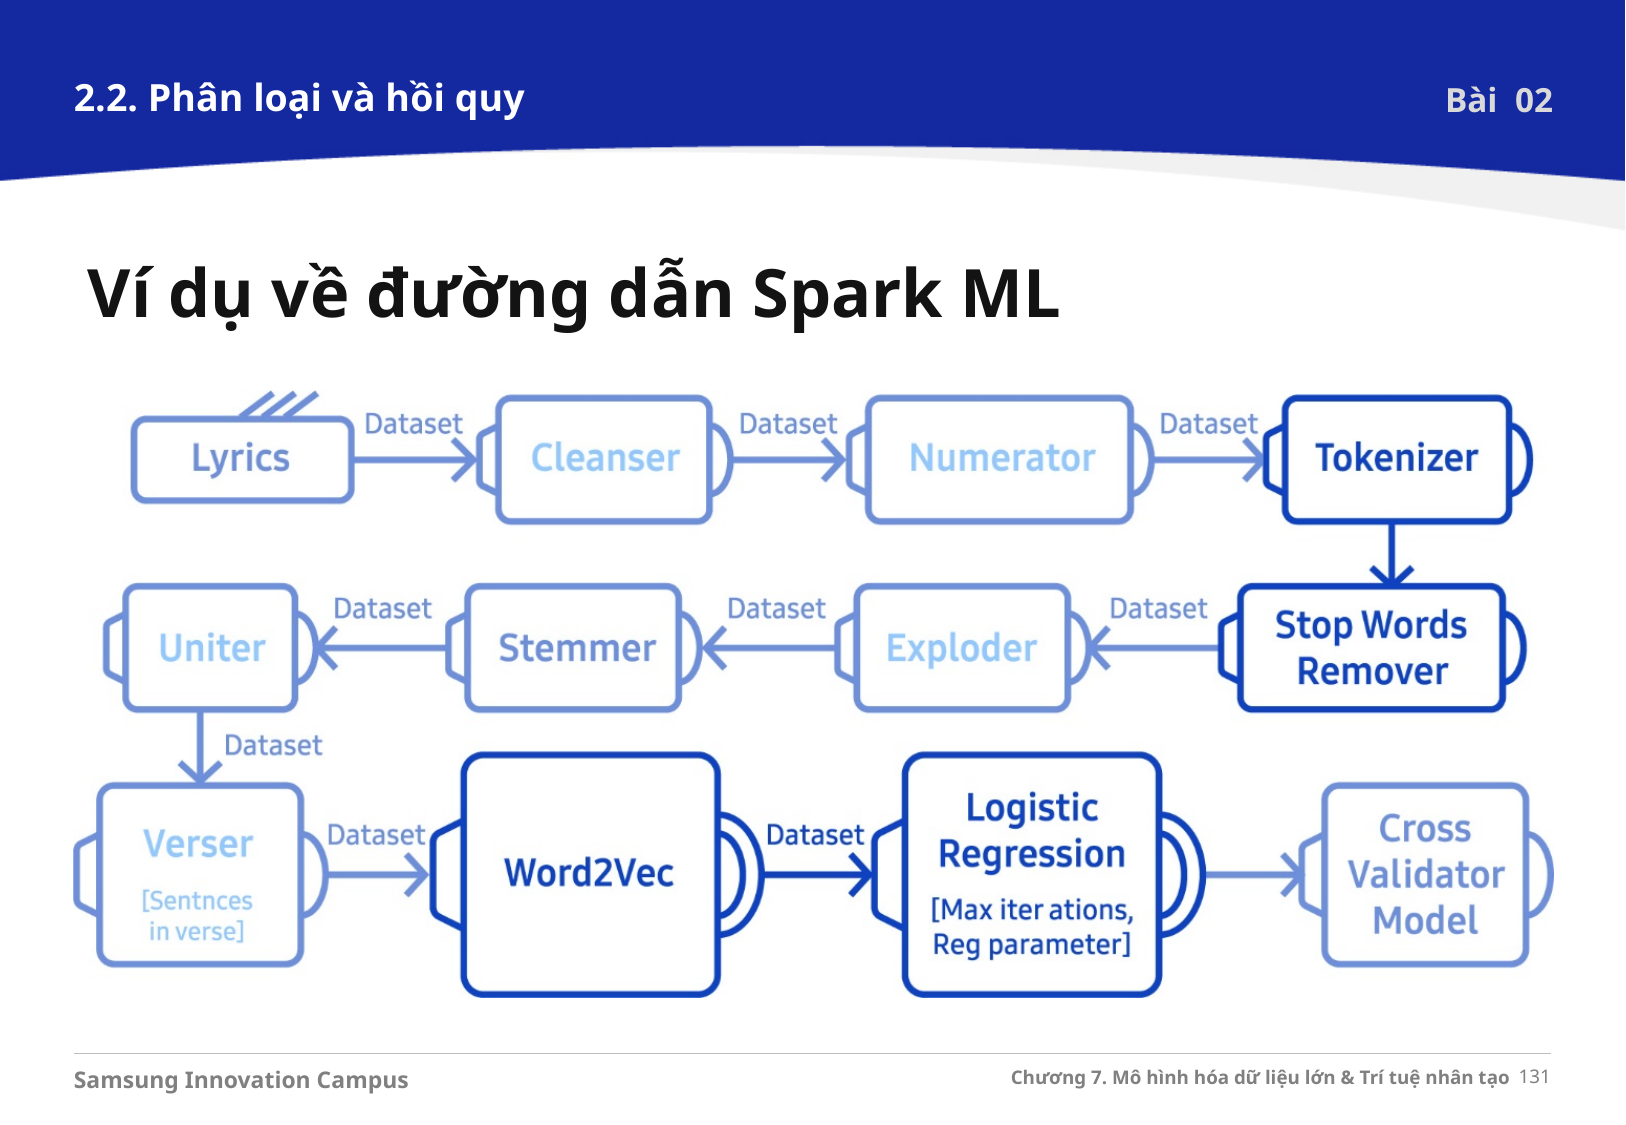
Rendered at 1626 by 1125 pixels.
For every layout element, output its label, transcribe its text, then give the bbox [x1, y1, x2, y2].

picture [0, 0, 1625, 1125]
list 2.2. Phân loại và hồi quy [73, 73, 980, 119]
list Ví dụ về đường dẫn Spark ML [87, 249, 1531, 331]
list Bài 02 [1423, 79, 1554, 120]
